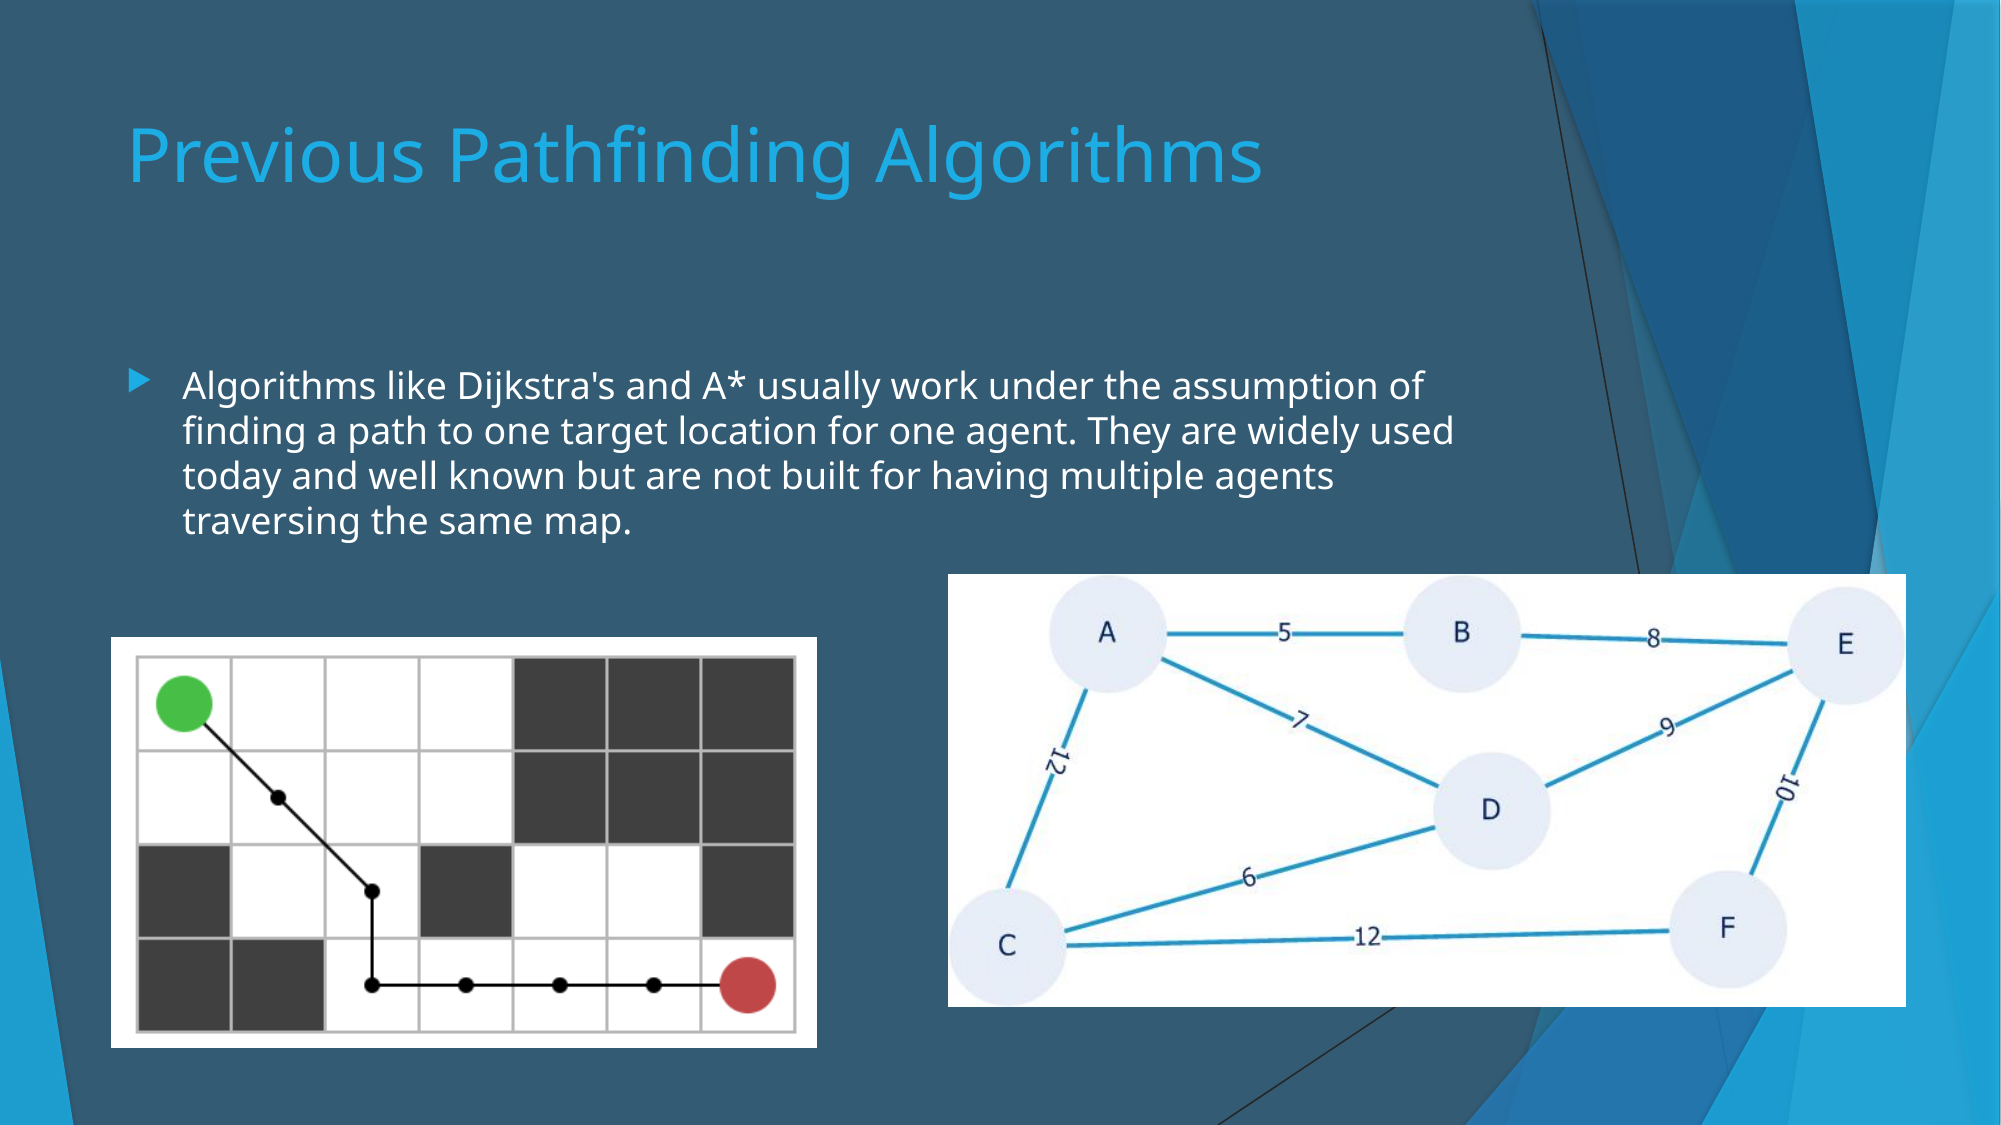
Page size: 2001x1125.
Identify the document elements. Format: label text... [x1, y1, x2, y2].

title Previous Pathfinding Algorithms [111, 99, 1522, 317]
picture [111, 636, 817, 1049]
picture [947, 573, 1907, 1008]
list Algorithms like Dijkstra's and A* usually work under the assumption of finding a path to one target location for one agent. They are widely used today and well known but are not built for having multiple agents traversing the same map. [111, 354, 1522, 992]
